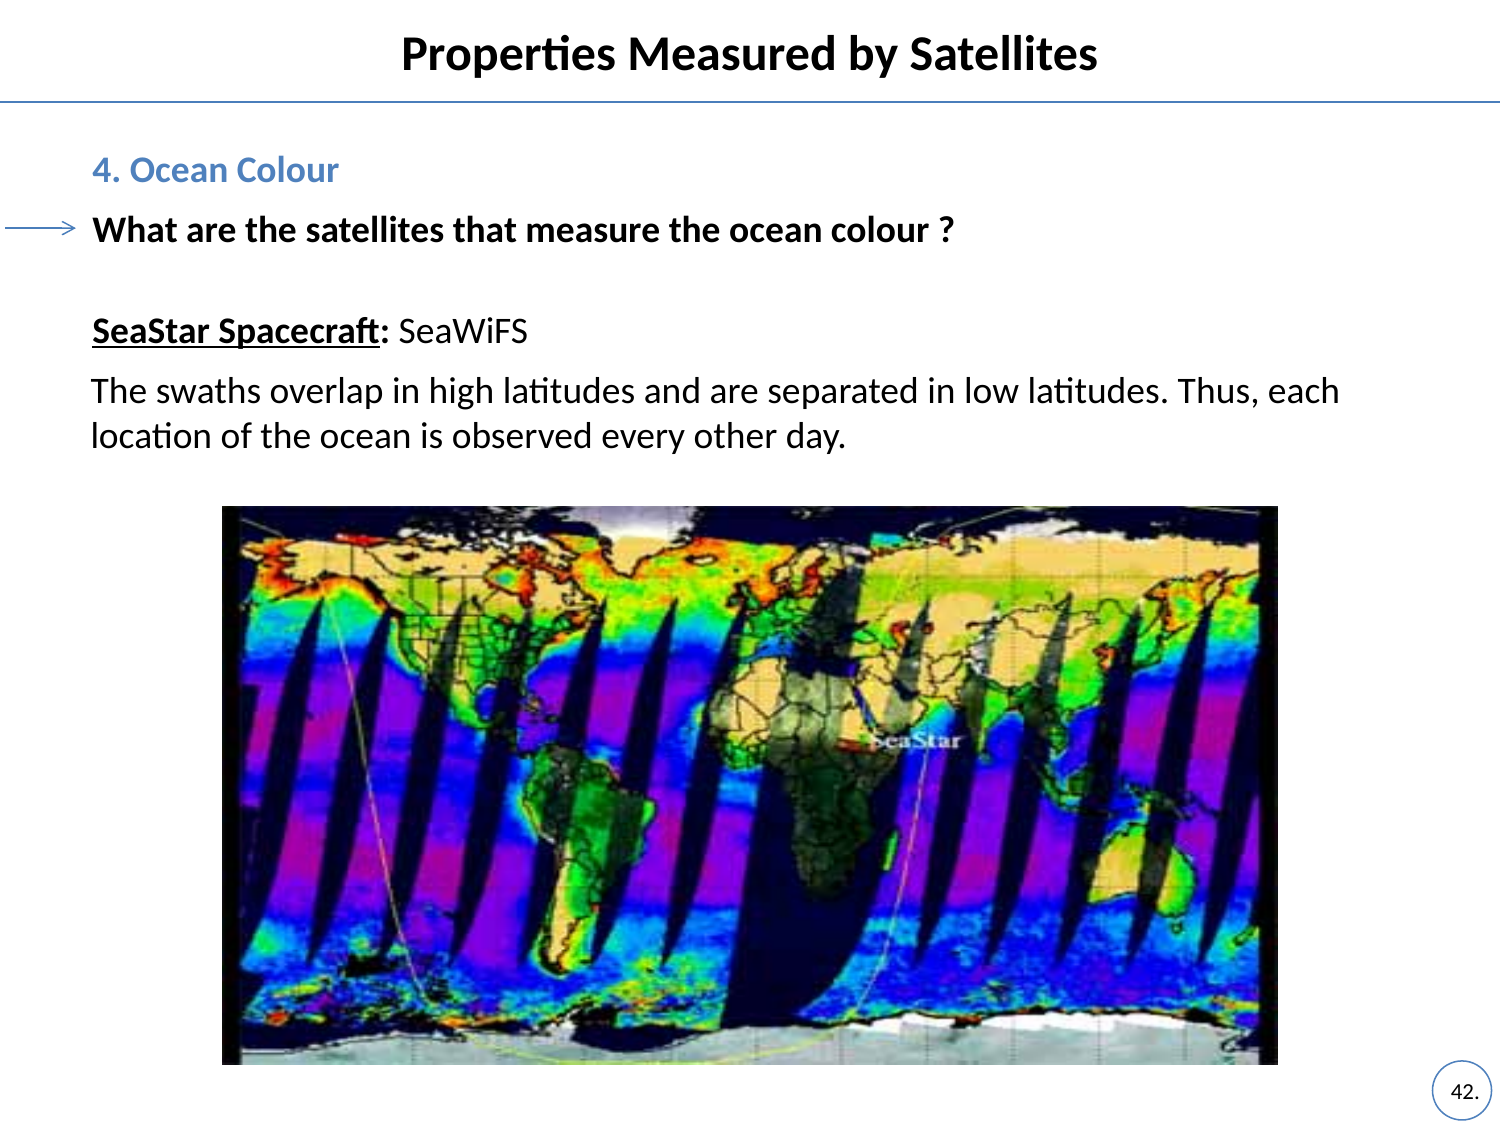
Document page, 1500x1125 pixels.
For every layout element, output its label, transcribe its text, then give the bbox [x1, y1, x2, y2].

text_box What are the satellites that measure the ocean colour ? [77, 197, 1211, 258]
text_box Properties Measured by Satellites [0, 0, 1500, 101]
text_box The swaths overlap in high latitudes and are separated in low latitudes. Thus, each location of the ocean is observed every other day. [75, 358, 1388, 464]
text_box [1430, 1072, 1436, 1109]
text_box 42. [1436, 1069, 1500, 1112]
text_box SeaStar Spacecraft: SeaWiFS [77, 298, 750, 358]
text_box 4. Ocean Colour [77, 137, 740, 197]
text_box [1438, 1112, 1486, 1123]
picture [222, 506, 1278, 1065]
text_box [1438, 1058, 1486, 1069]
